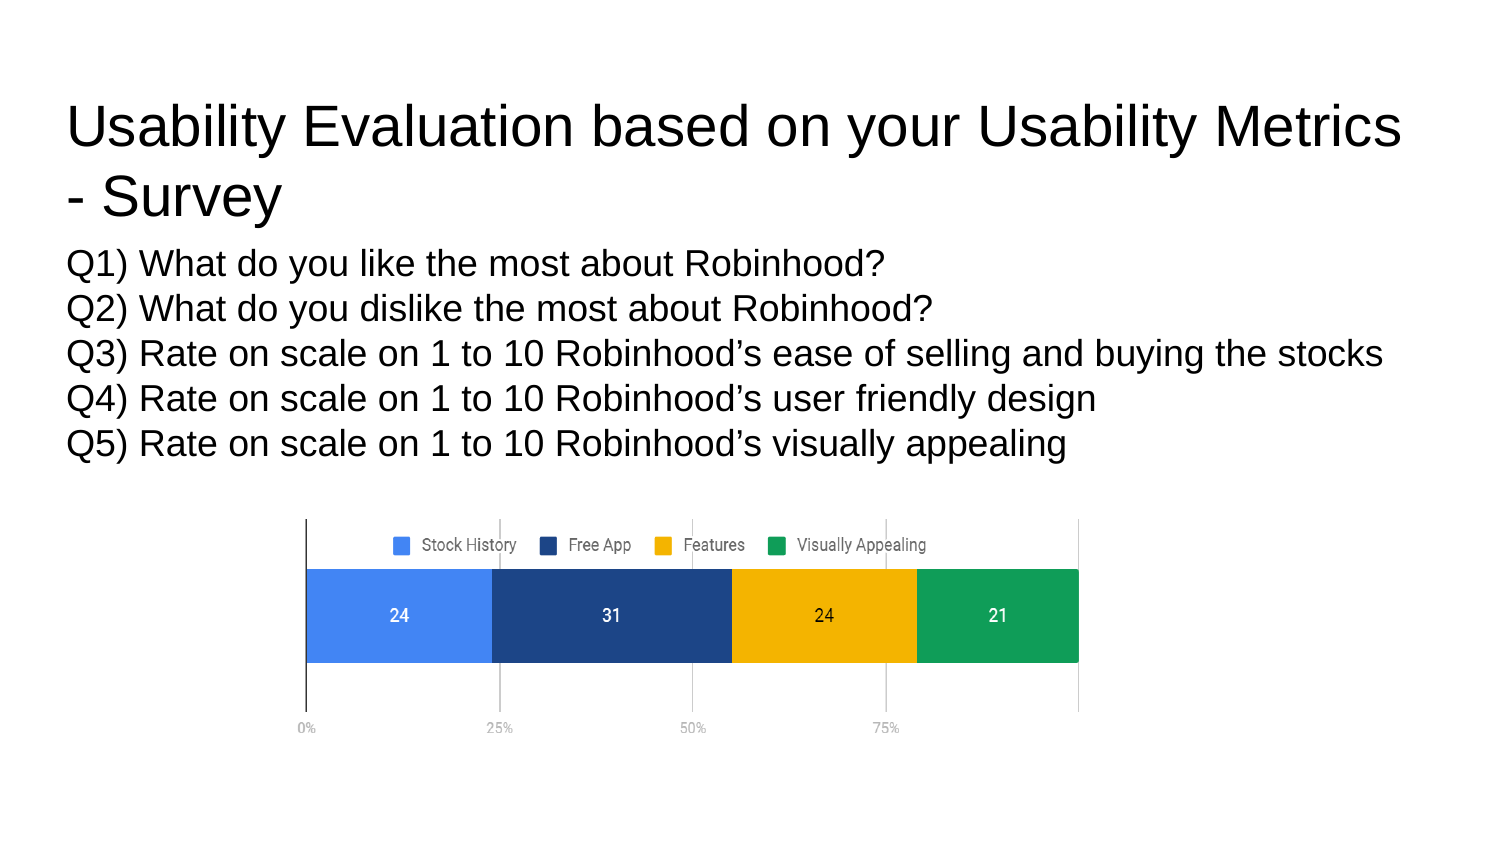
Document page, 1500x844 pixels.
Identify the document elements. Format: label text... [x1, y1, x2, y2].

list Q1) What do you like the most about Robinhood? Q2) What do you dislike the most about Robinhood? Q3) Rate on scale on 1 to 10 Robinhood’s ease of selling and buying the stocks Q4) Rate on scale on 1 to 10 Robinhood’s user friendly design Q5) Rate on scale on 1 to 10 Robinhood’s visually appealing [51, 223, 1449, 750]
picture [227, 466, 1092, 750]
title Usability Evaluation based on your Usability Metrics - Survey [51, 72, 1449, 167]
